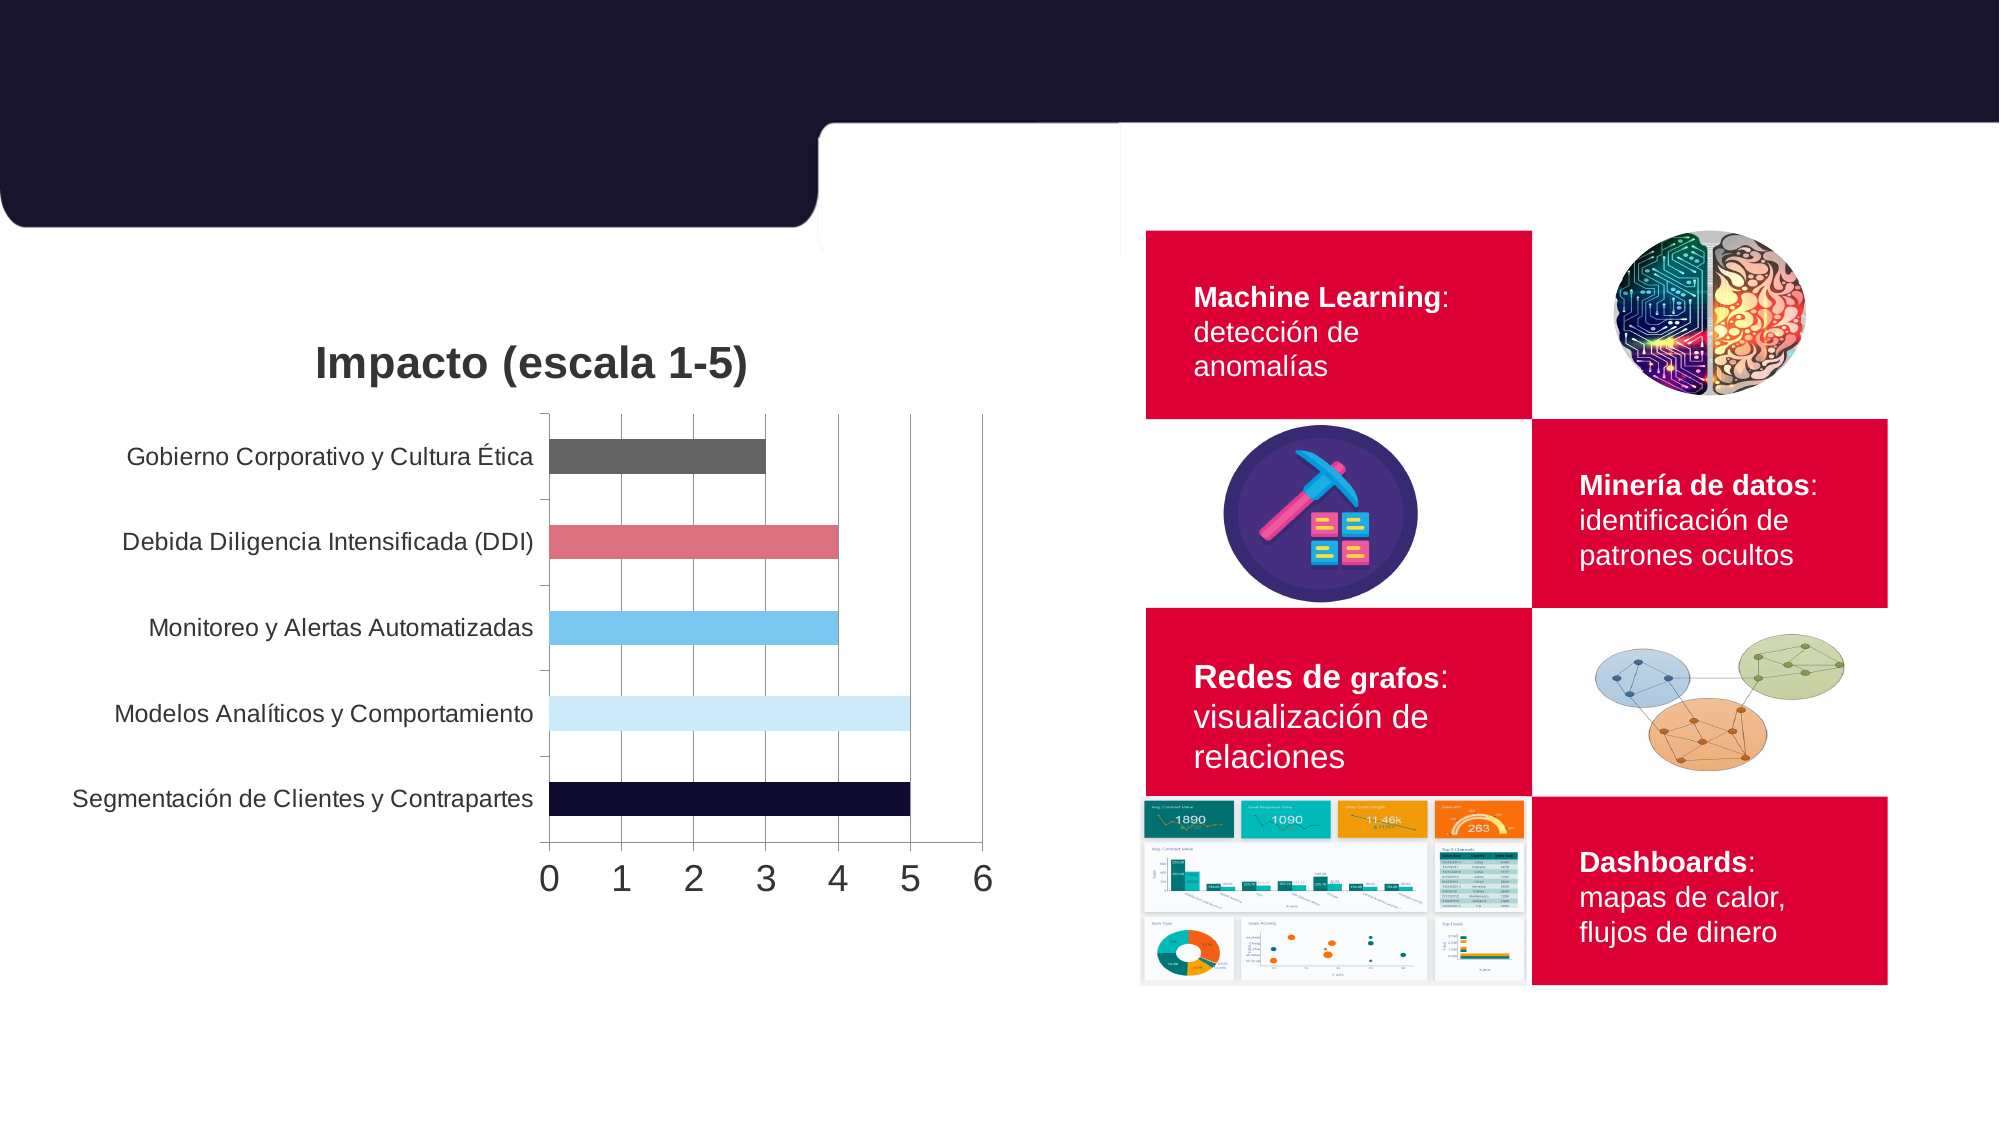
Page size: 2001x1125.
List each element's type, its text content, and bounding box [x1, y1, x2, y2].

text_box Dashboards: mapas de calor, flujos de dinero [1531, 796, 1889, 986]
chart [52, 304, 1012, 912]
text_box Redes de grafos: visualización de relaciones [1145, 607, 1533, 798]
picture [1140, 796, 1527, 986]
text_box Minería de datos: identificación de patrones ocultos [1531, 418, 1889, 609]
text_box Machine Learning: detección de anomalías [1145, 230, 1533, 420]
picture [0, 0, 1999, 396]
picture [1595, 634, 1852, 771]
picture [1217, 419, 1424, 608]
